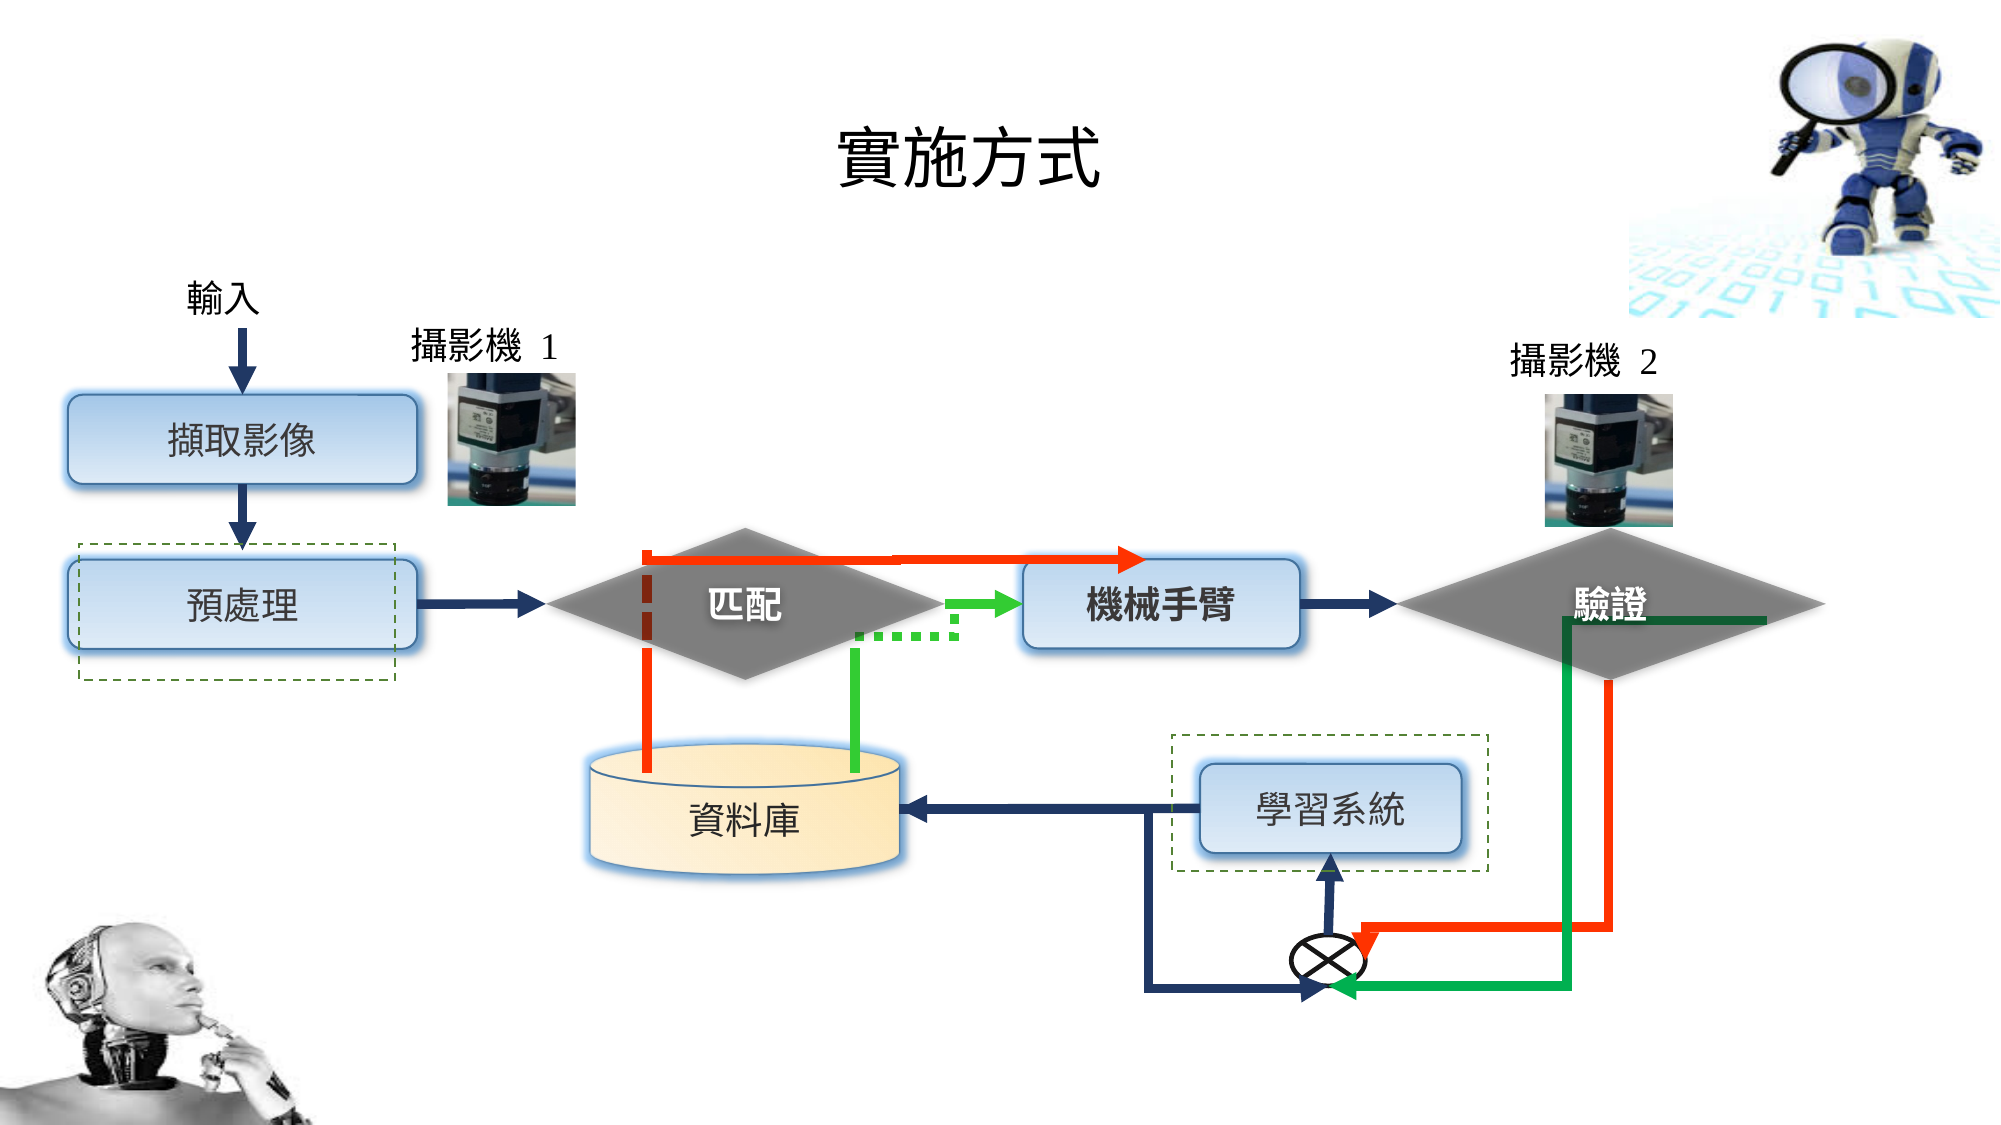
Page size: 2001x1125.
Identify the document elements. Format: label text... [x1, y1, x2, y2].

picture [0, 901, 736, 1125]
text_box 實施方式 [48, 106, 1629, 207]
picture [1544, 394, 1673, 527]
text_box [67, 267, 1827, 986]
picture [1629, 3, 2000, 318]
